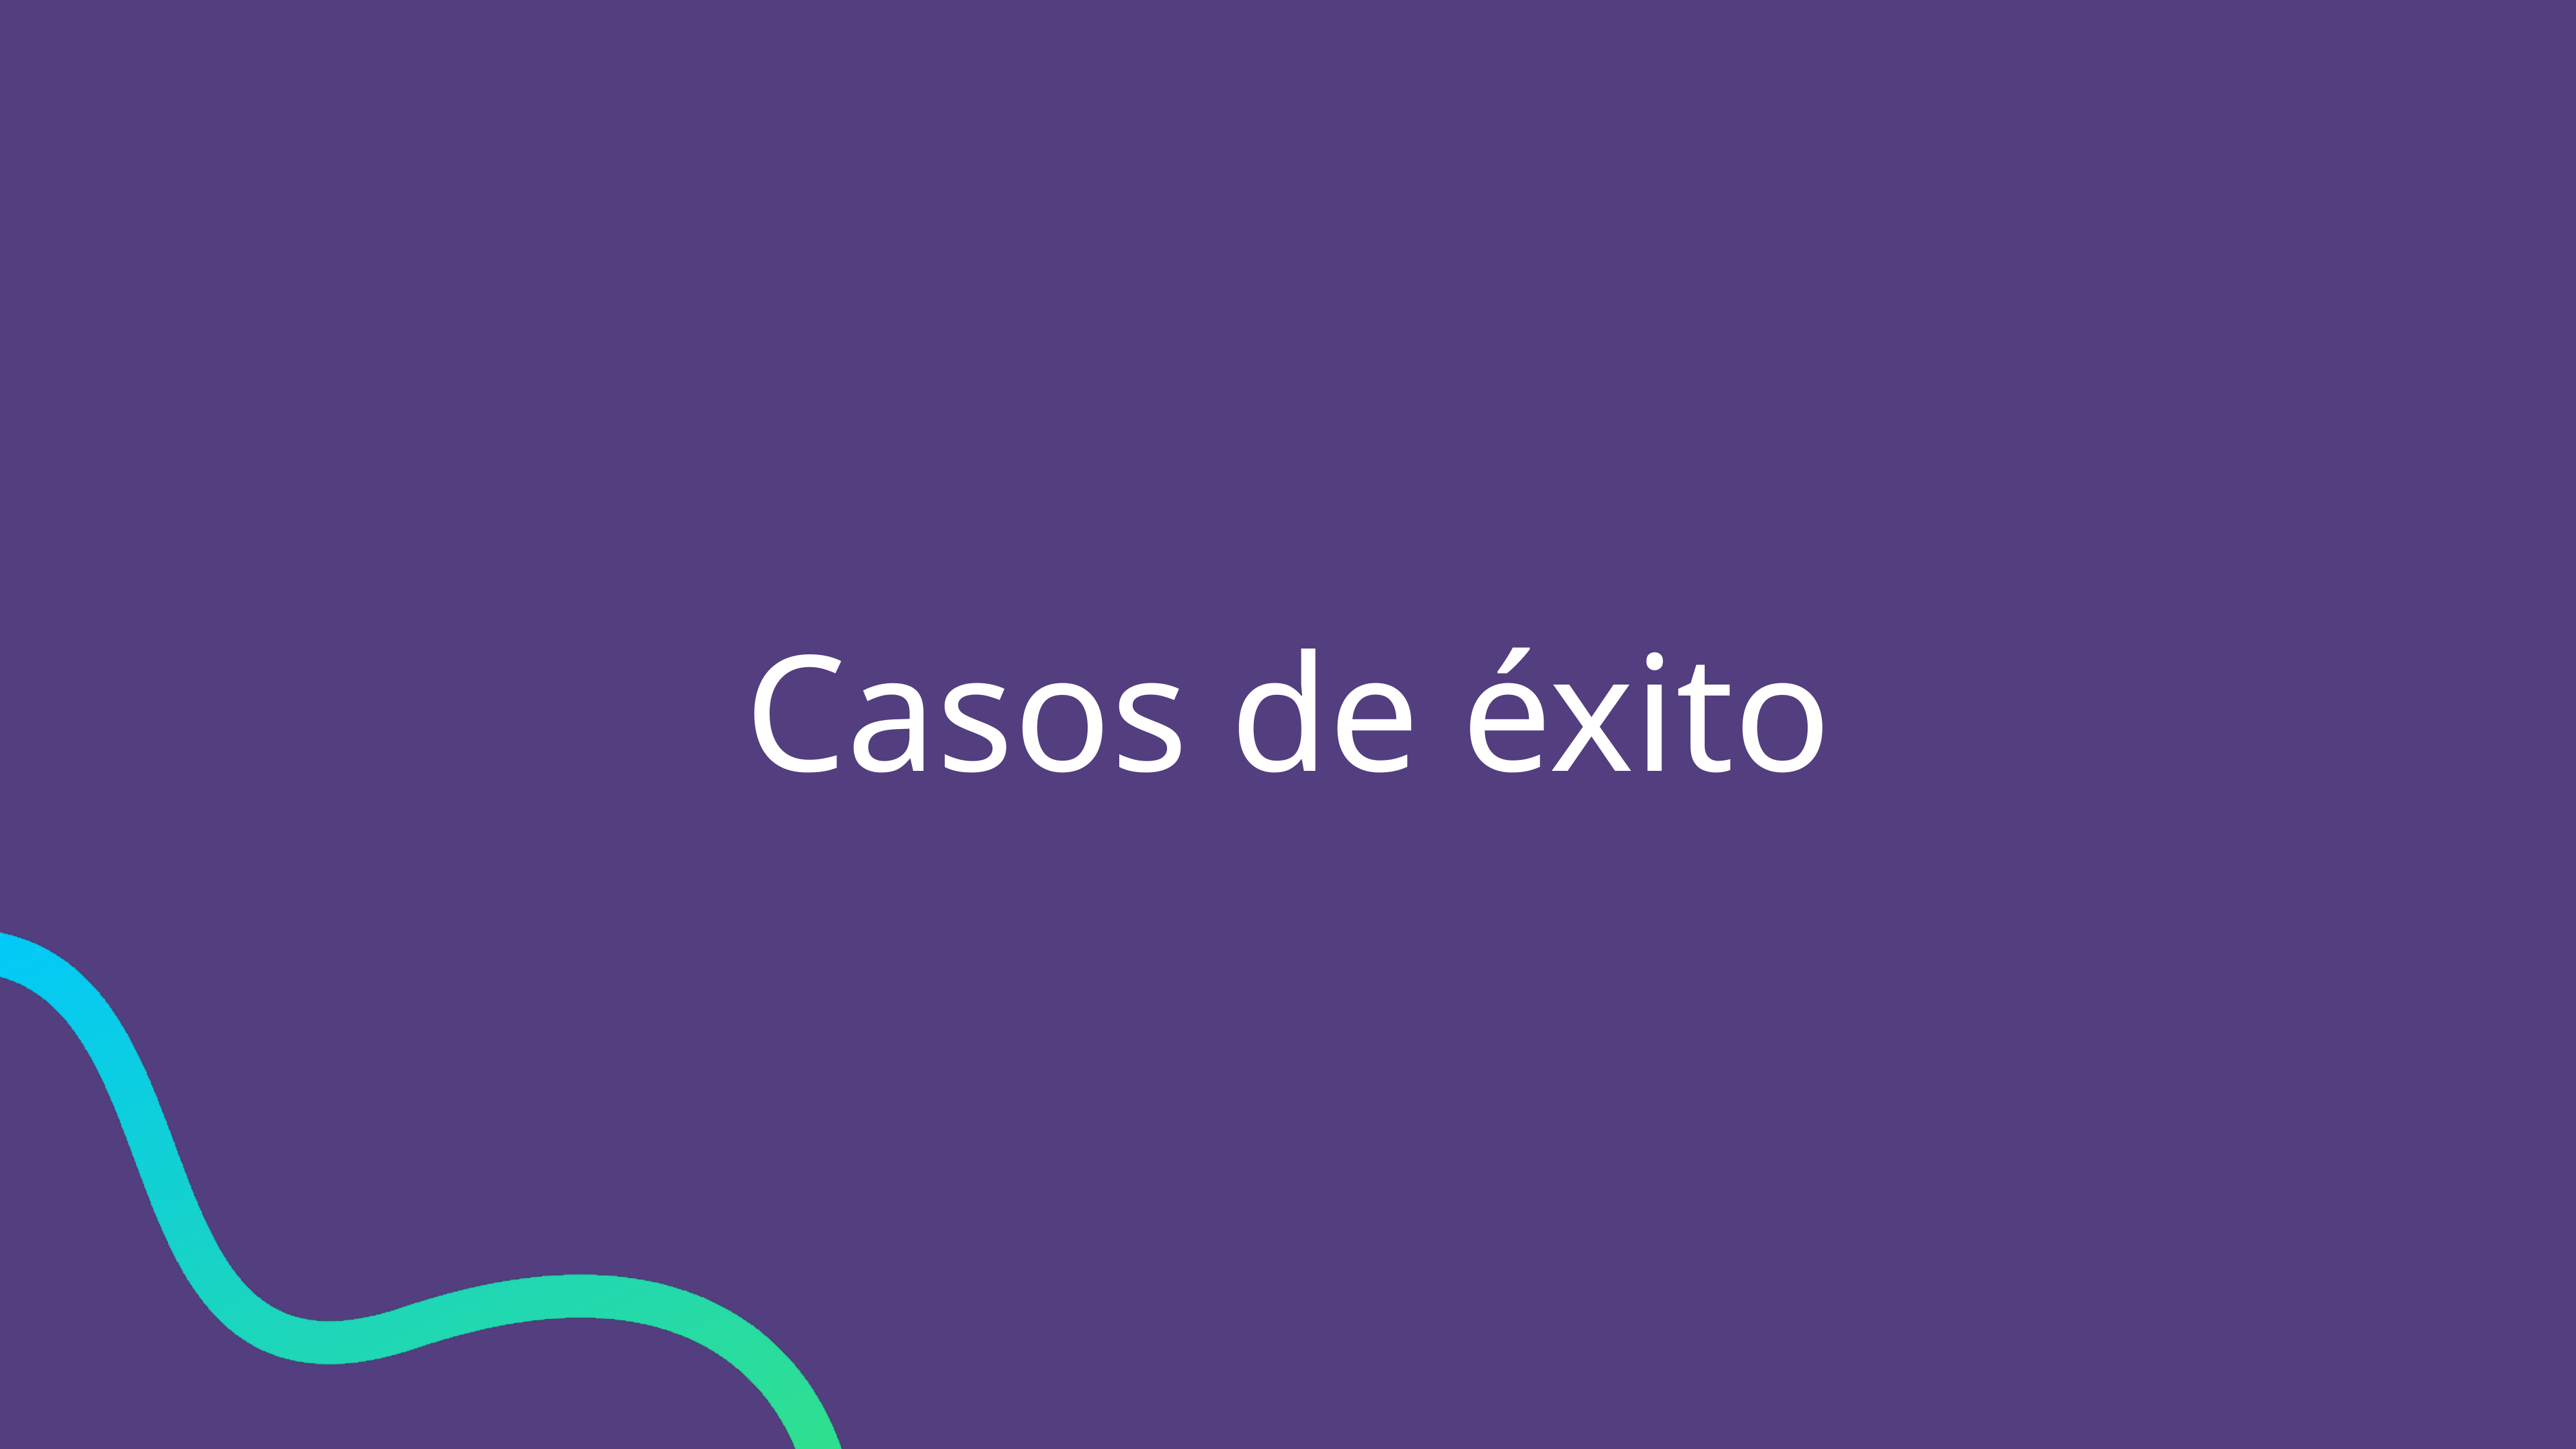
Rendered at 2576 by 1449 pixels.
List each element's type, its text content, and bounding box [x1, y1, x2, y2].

picture [0, 929, 859, 1449]
title Casos de éxito [215, 416, 2361, 1033]
